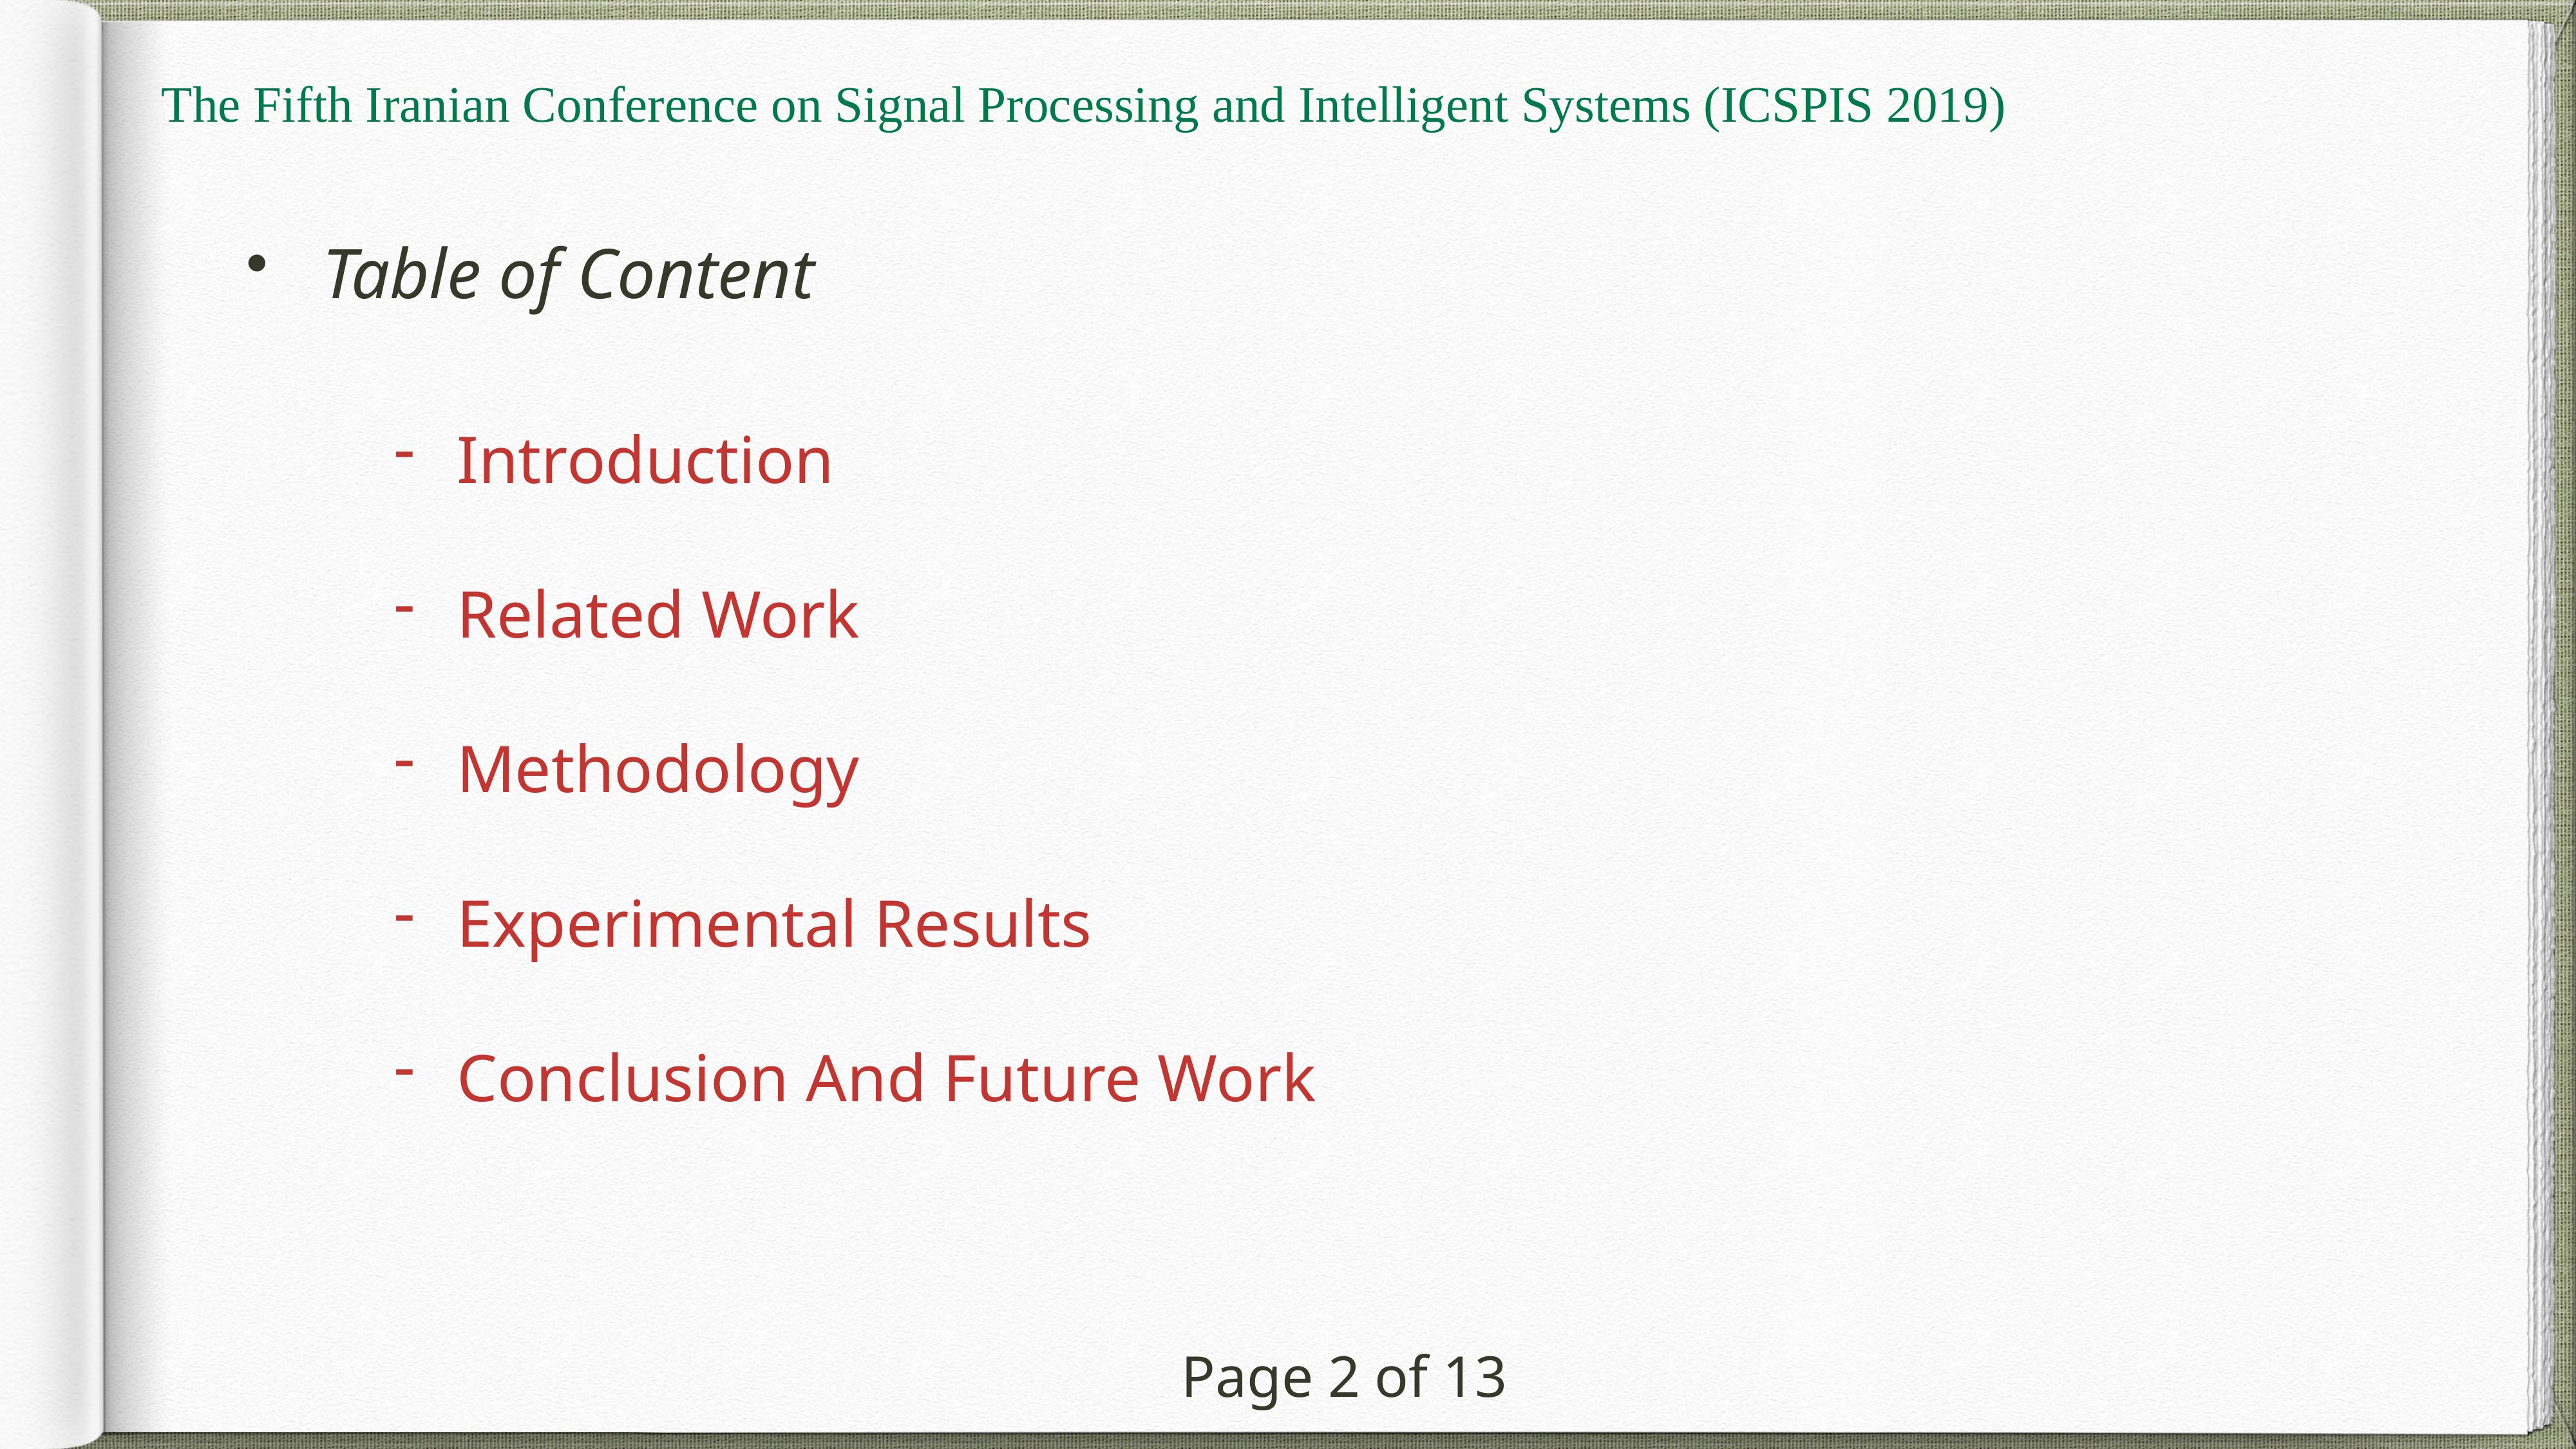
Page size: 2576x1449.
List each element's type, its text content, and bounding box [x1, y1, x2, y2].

text_box Introduction Related Work Methodology Experimental Results Conclusion And Future Work [389, 413, 1385, 1120]
text_box The Fifth Iranian Conference on Signal Processing and Intelligent Systems (ICSPIS 2019) [156, 48, 2420, 138]
picture [0, 0, 2576, 1449]
text_box Page 2 of 13 [1176, 1335, 1513, 1414]
text_box Table of Content [241, 224, 873, 317]
